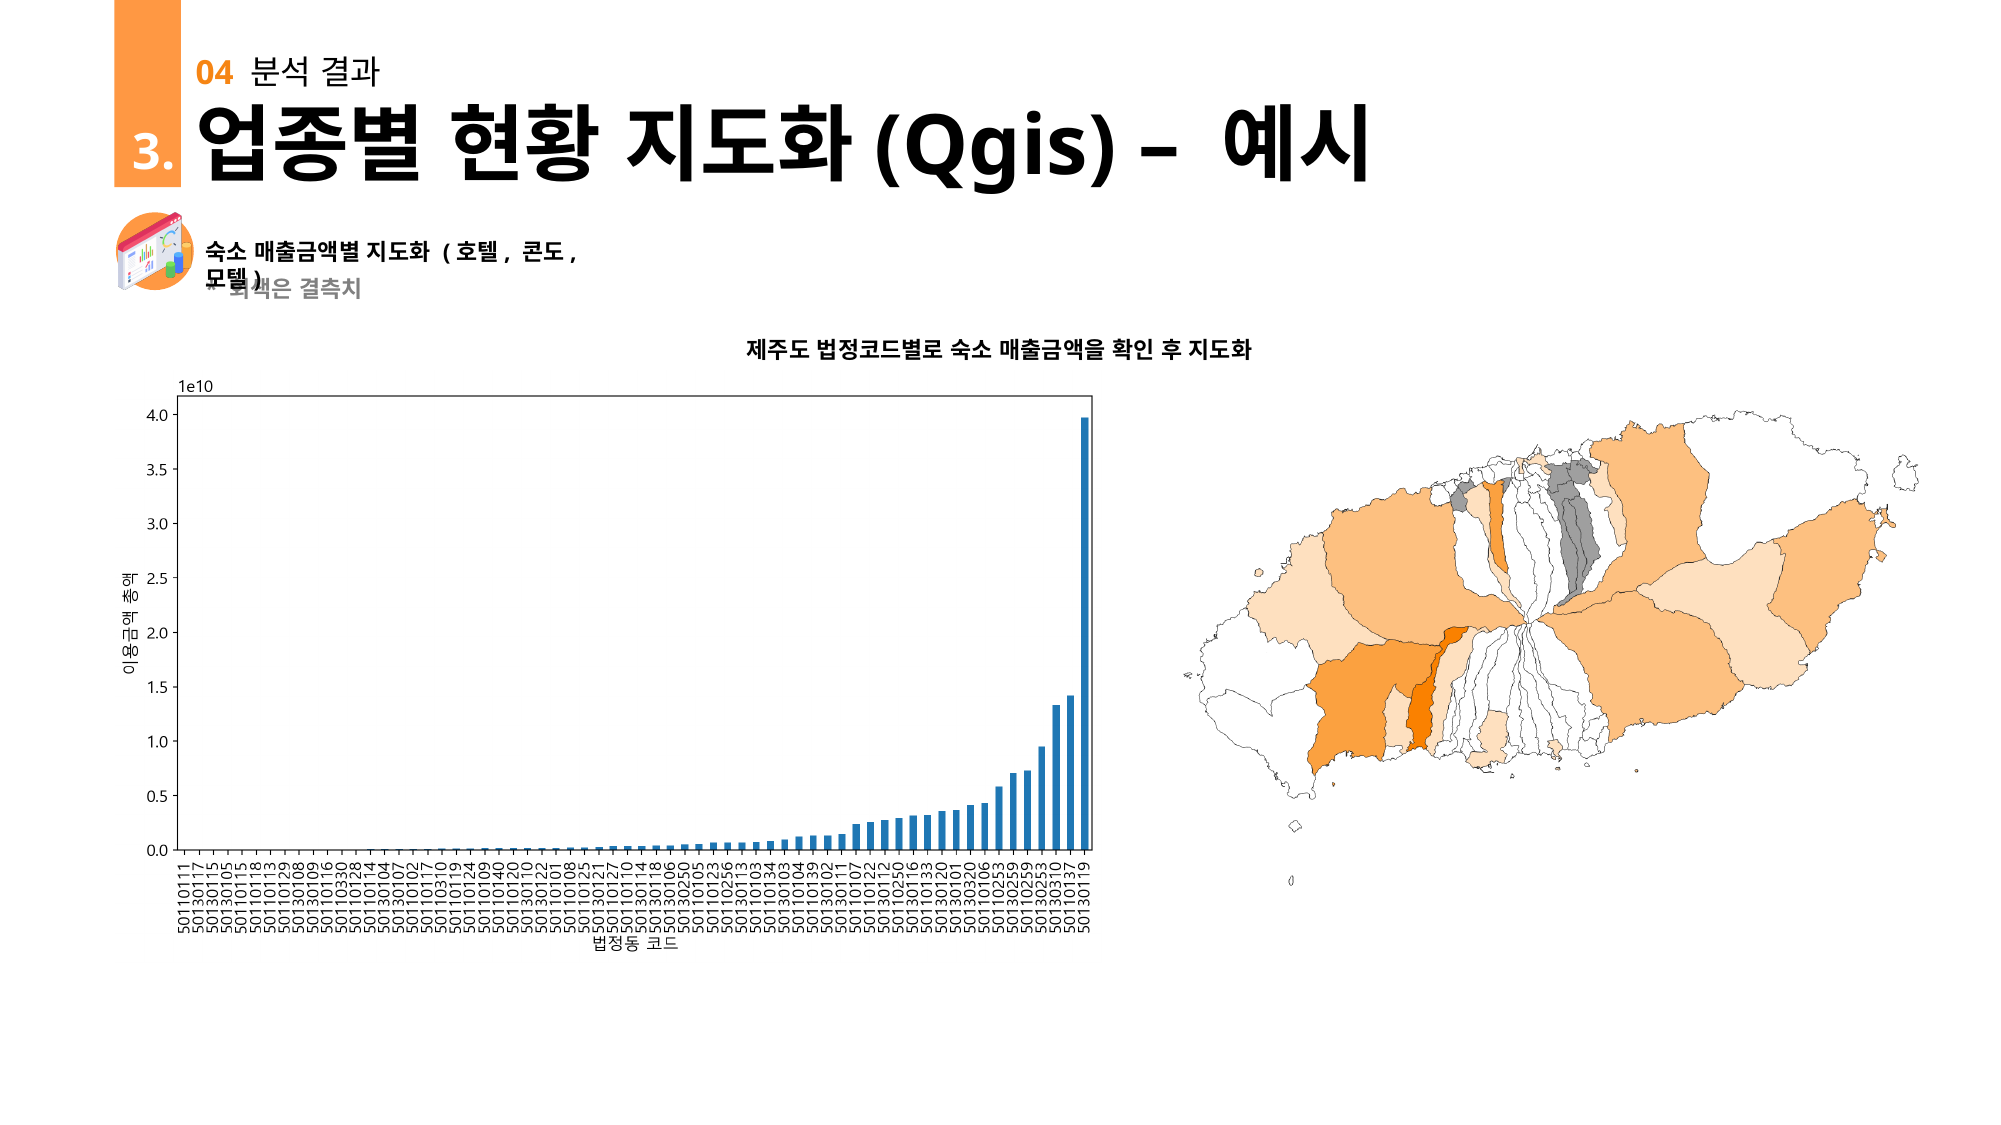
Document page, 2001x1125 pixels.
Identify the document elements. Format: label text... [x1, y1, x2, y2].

text_box [113, 0, 182, 112]
picture [115, 370, 1102, 963]
text_box 업종별 현황 지도화(Qgis) – 예시 [180, 83, 1691, 199]
text_box 3. [101, 112, 194, 187]
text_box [112, 209, 615, 311]
text_box 04 분석 결과 [180, 44, 1220, 100]
picture [1171, 393, 1928, 904]
text_box 제주도 법정코드별로 숙소 매출금액을 확인 후 지도화 [731, 314, 1268, 371]
